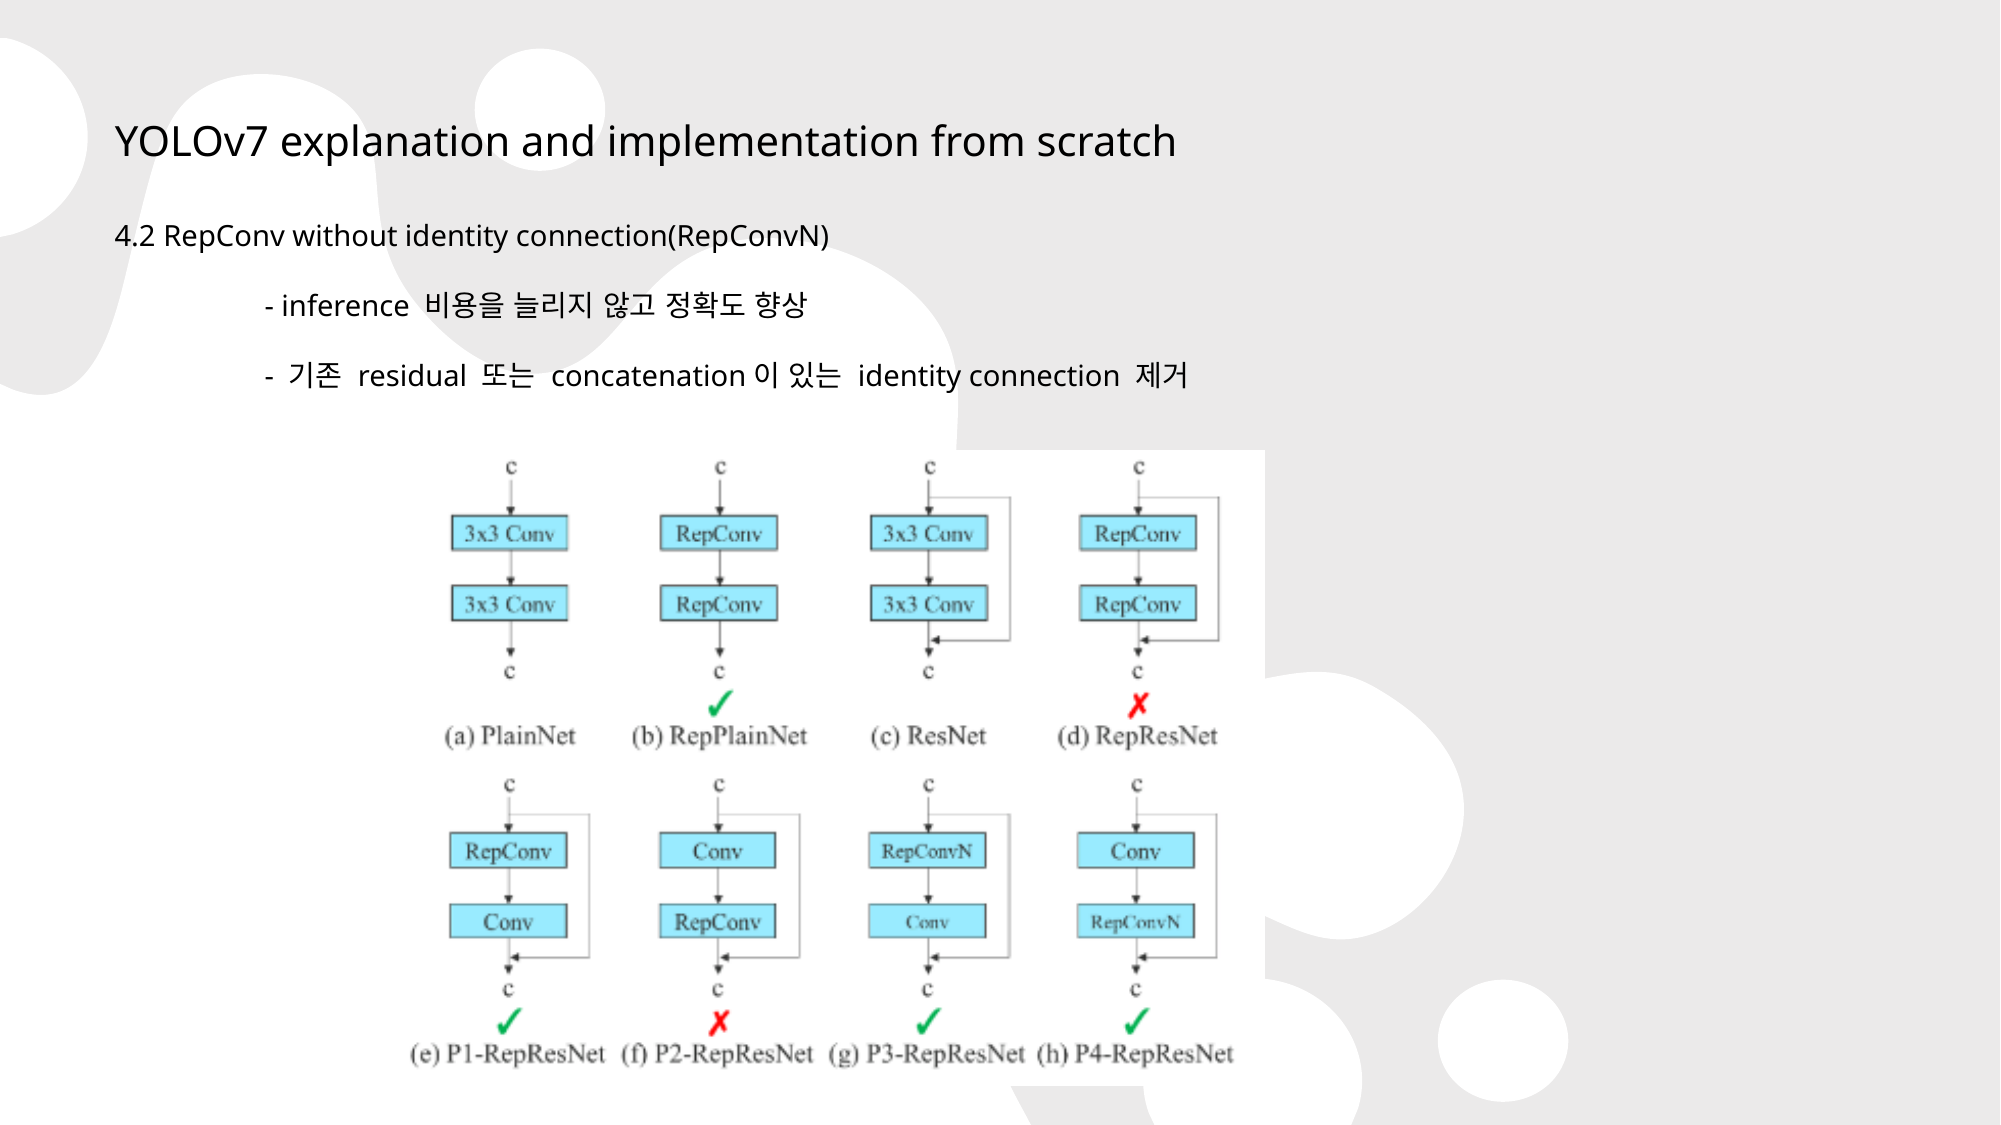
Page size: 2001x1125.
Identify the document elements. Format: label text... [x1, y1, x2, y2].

text_box [105, 273, 1895, 487]
picture [365, 450, 1265, 1086]
title YOLOv7 explanation and implementation from scratch [99, 91, 1900, 188]
text_box 4.2 RepConv without identity connection(RepConvN) - inference 비용을 늘리지 않고 정확도 향상 - 기존 residual 또는 concatenation이 있는 identity connection 제거 [99, 210, 1900, 862]
